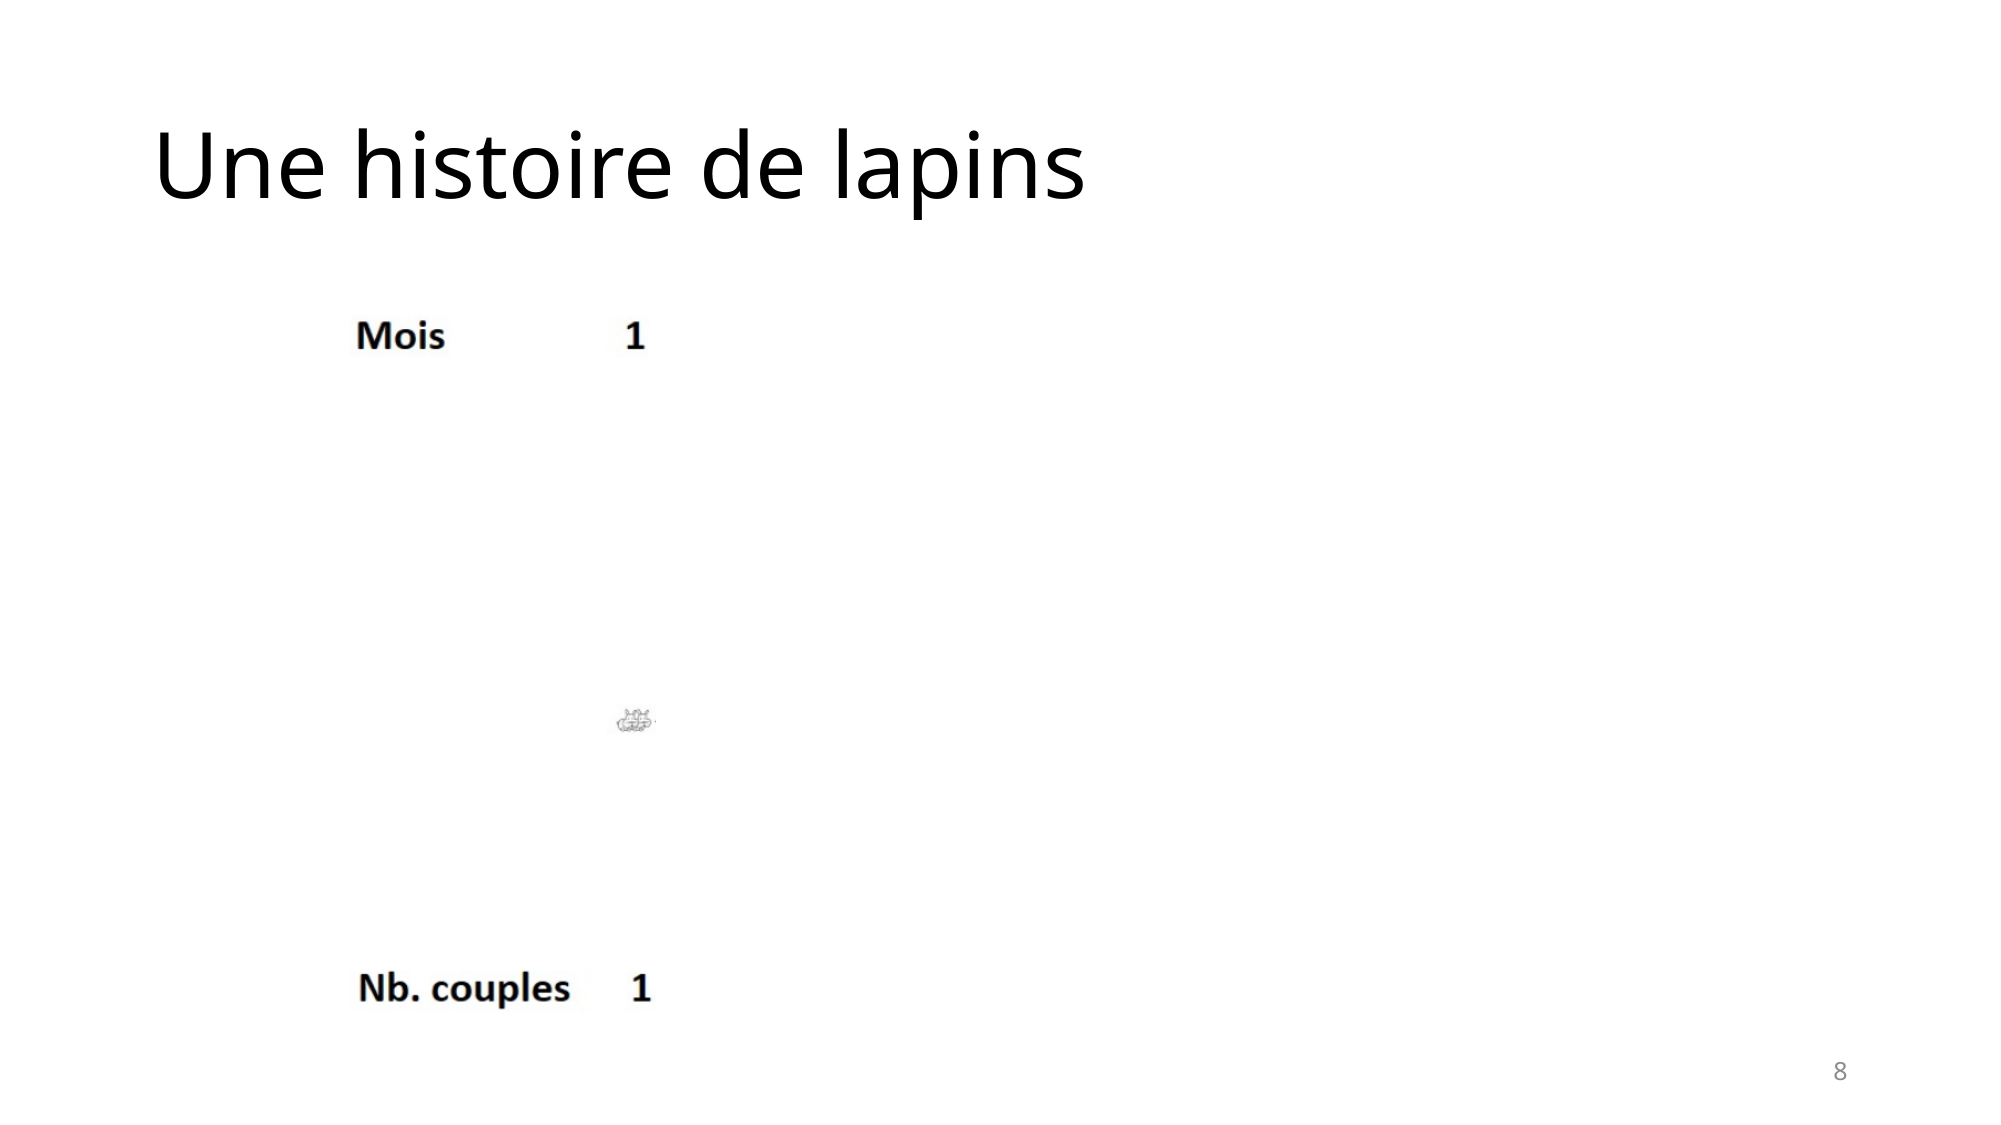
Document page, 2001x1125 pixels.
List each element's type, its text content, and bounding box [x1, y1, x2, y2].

slide_number 8 [1412, 1042, 1863, 1103]
title Une histoire de lapins [137, 59, 1863, 278]
picture [315, 277, 656, 1043]
